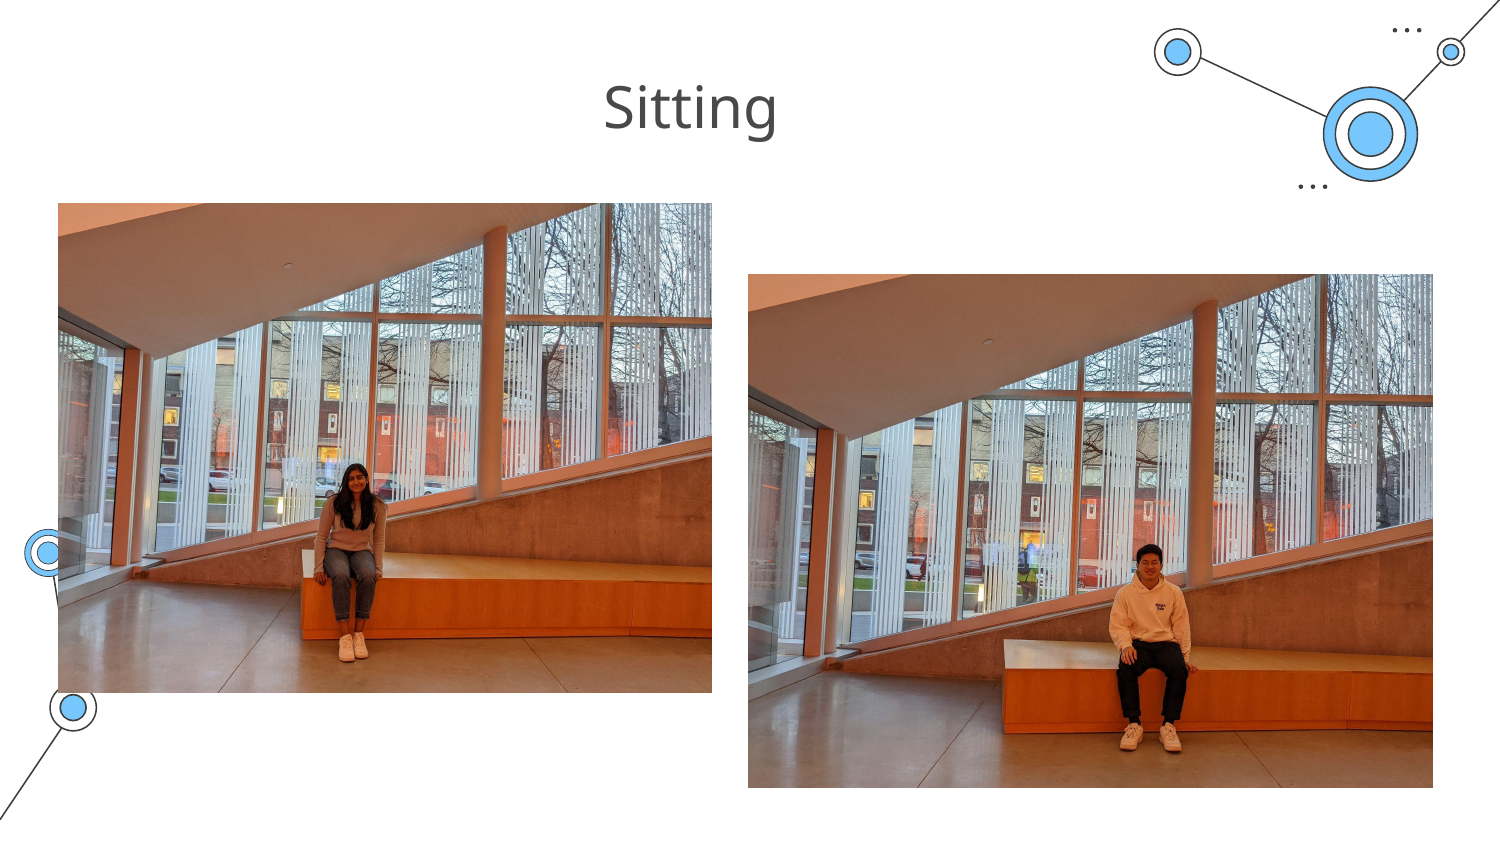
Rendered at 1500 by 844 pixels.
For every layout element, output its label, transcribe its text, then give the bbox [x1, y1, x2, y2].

title Sitting [297, 55, 1086, 150]
picture [58, 203, 712, 694]
picture [748, 274, 1433, 788]
